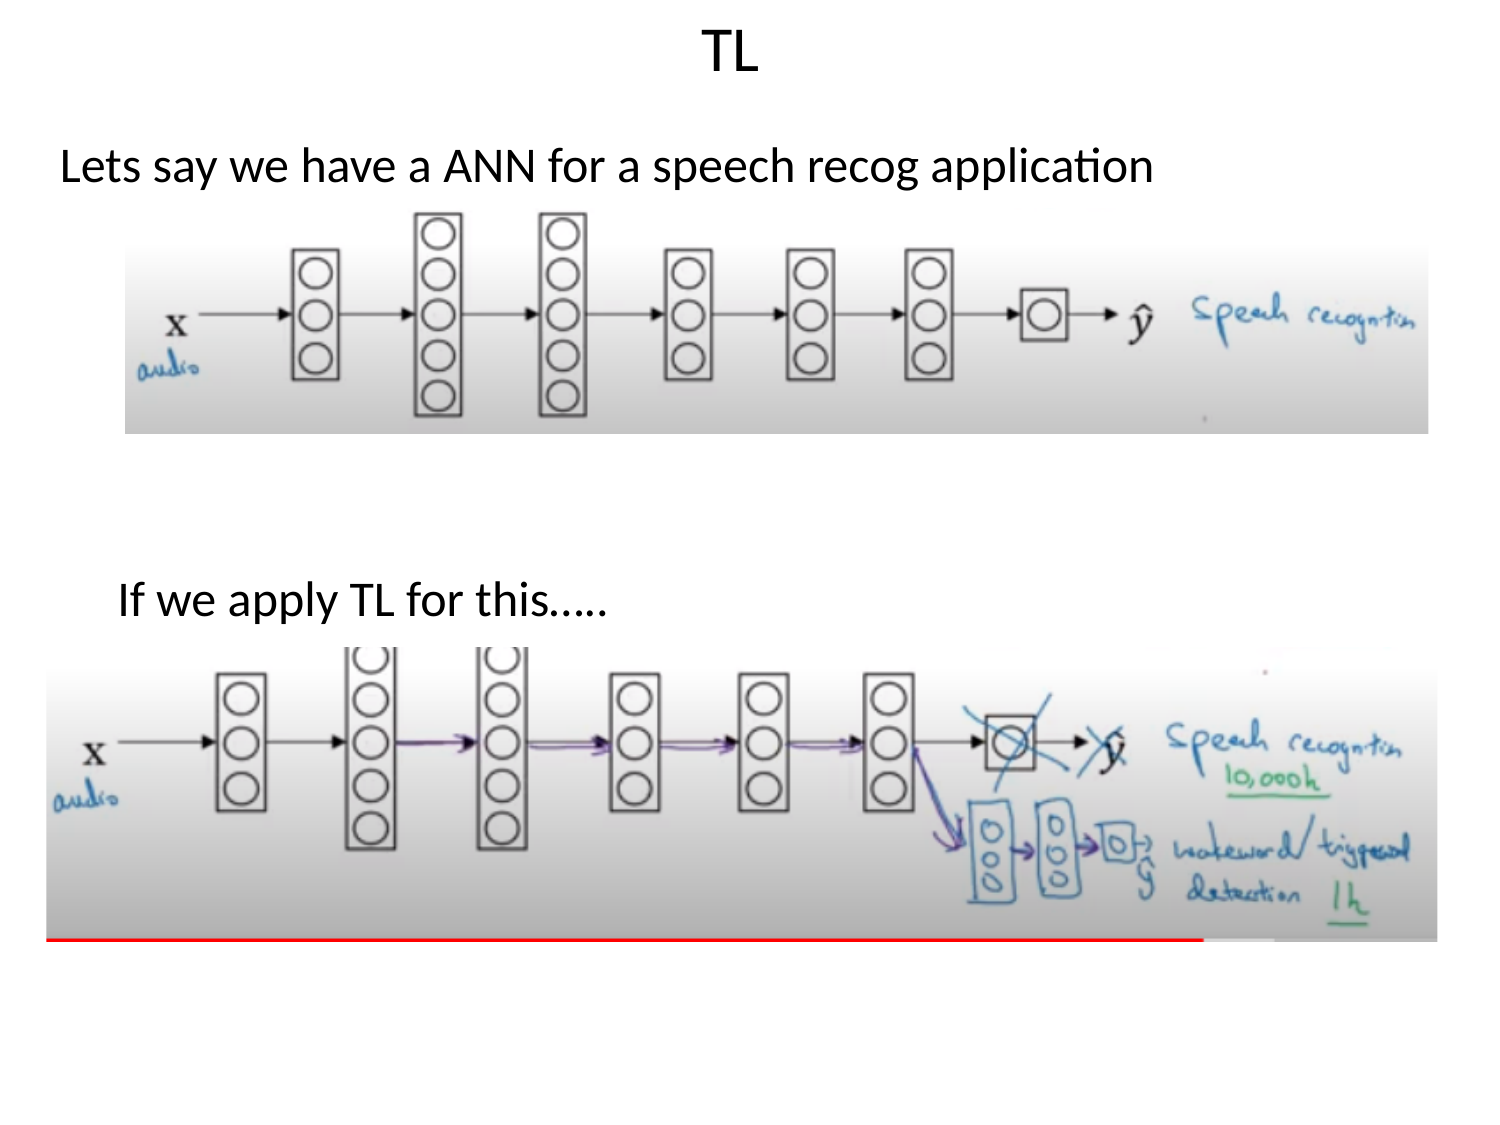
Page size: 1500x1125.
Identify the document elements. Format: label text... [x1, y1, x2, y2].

picture [46, 647, 1438, 942]
text_box Lets say we have a ANN for a speech recog application [44, 116, 1395, 209]
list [124, 208, 1429, 434]
text_box If we apply TL for this….. [44, 549, 682, 643]
title TL [62, 0, 1413, 93]
